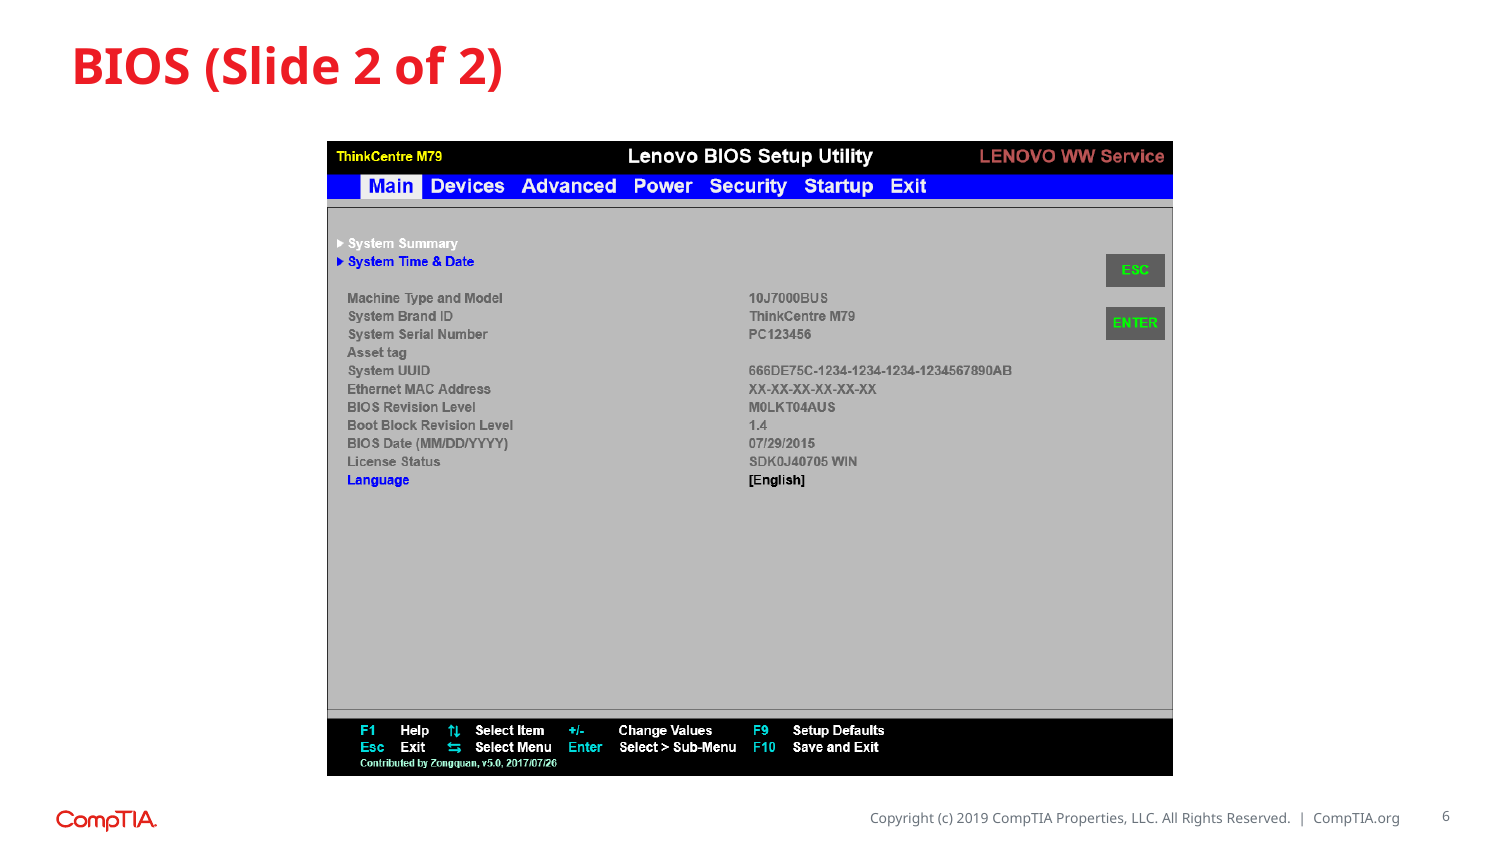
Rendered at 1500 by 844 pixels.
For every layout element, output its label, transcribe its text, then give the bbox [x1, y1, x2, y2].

slide_number 6 [1407, 800, 1450, 835]
picture [327, 141, 1173, 776]
title BIOS (Slide 2 of 2) [56, 12, 1444, 117]
